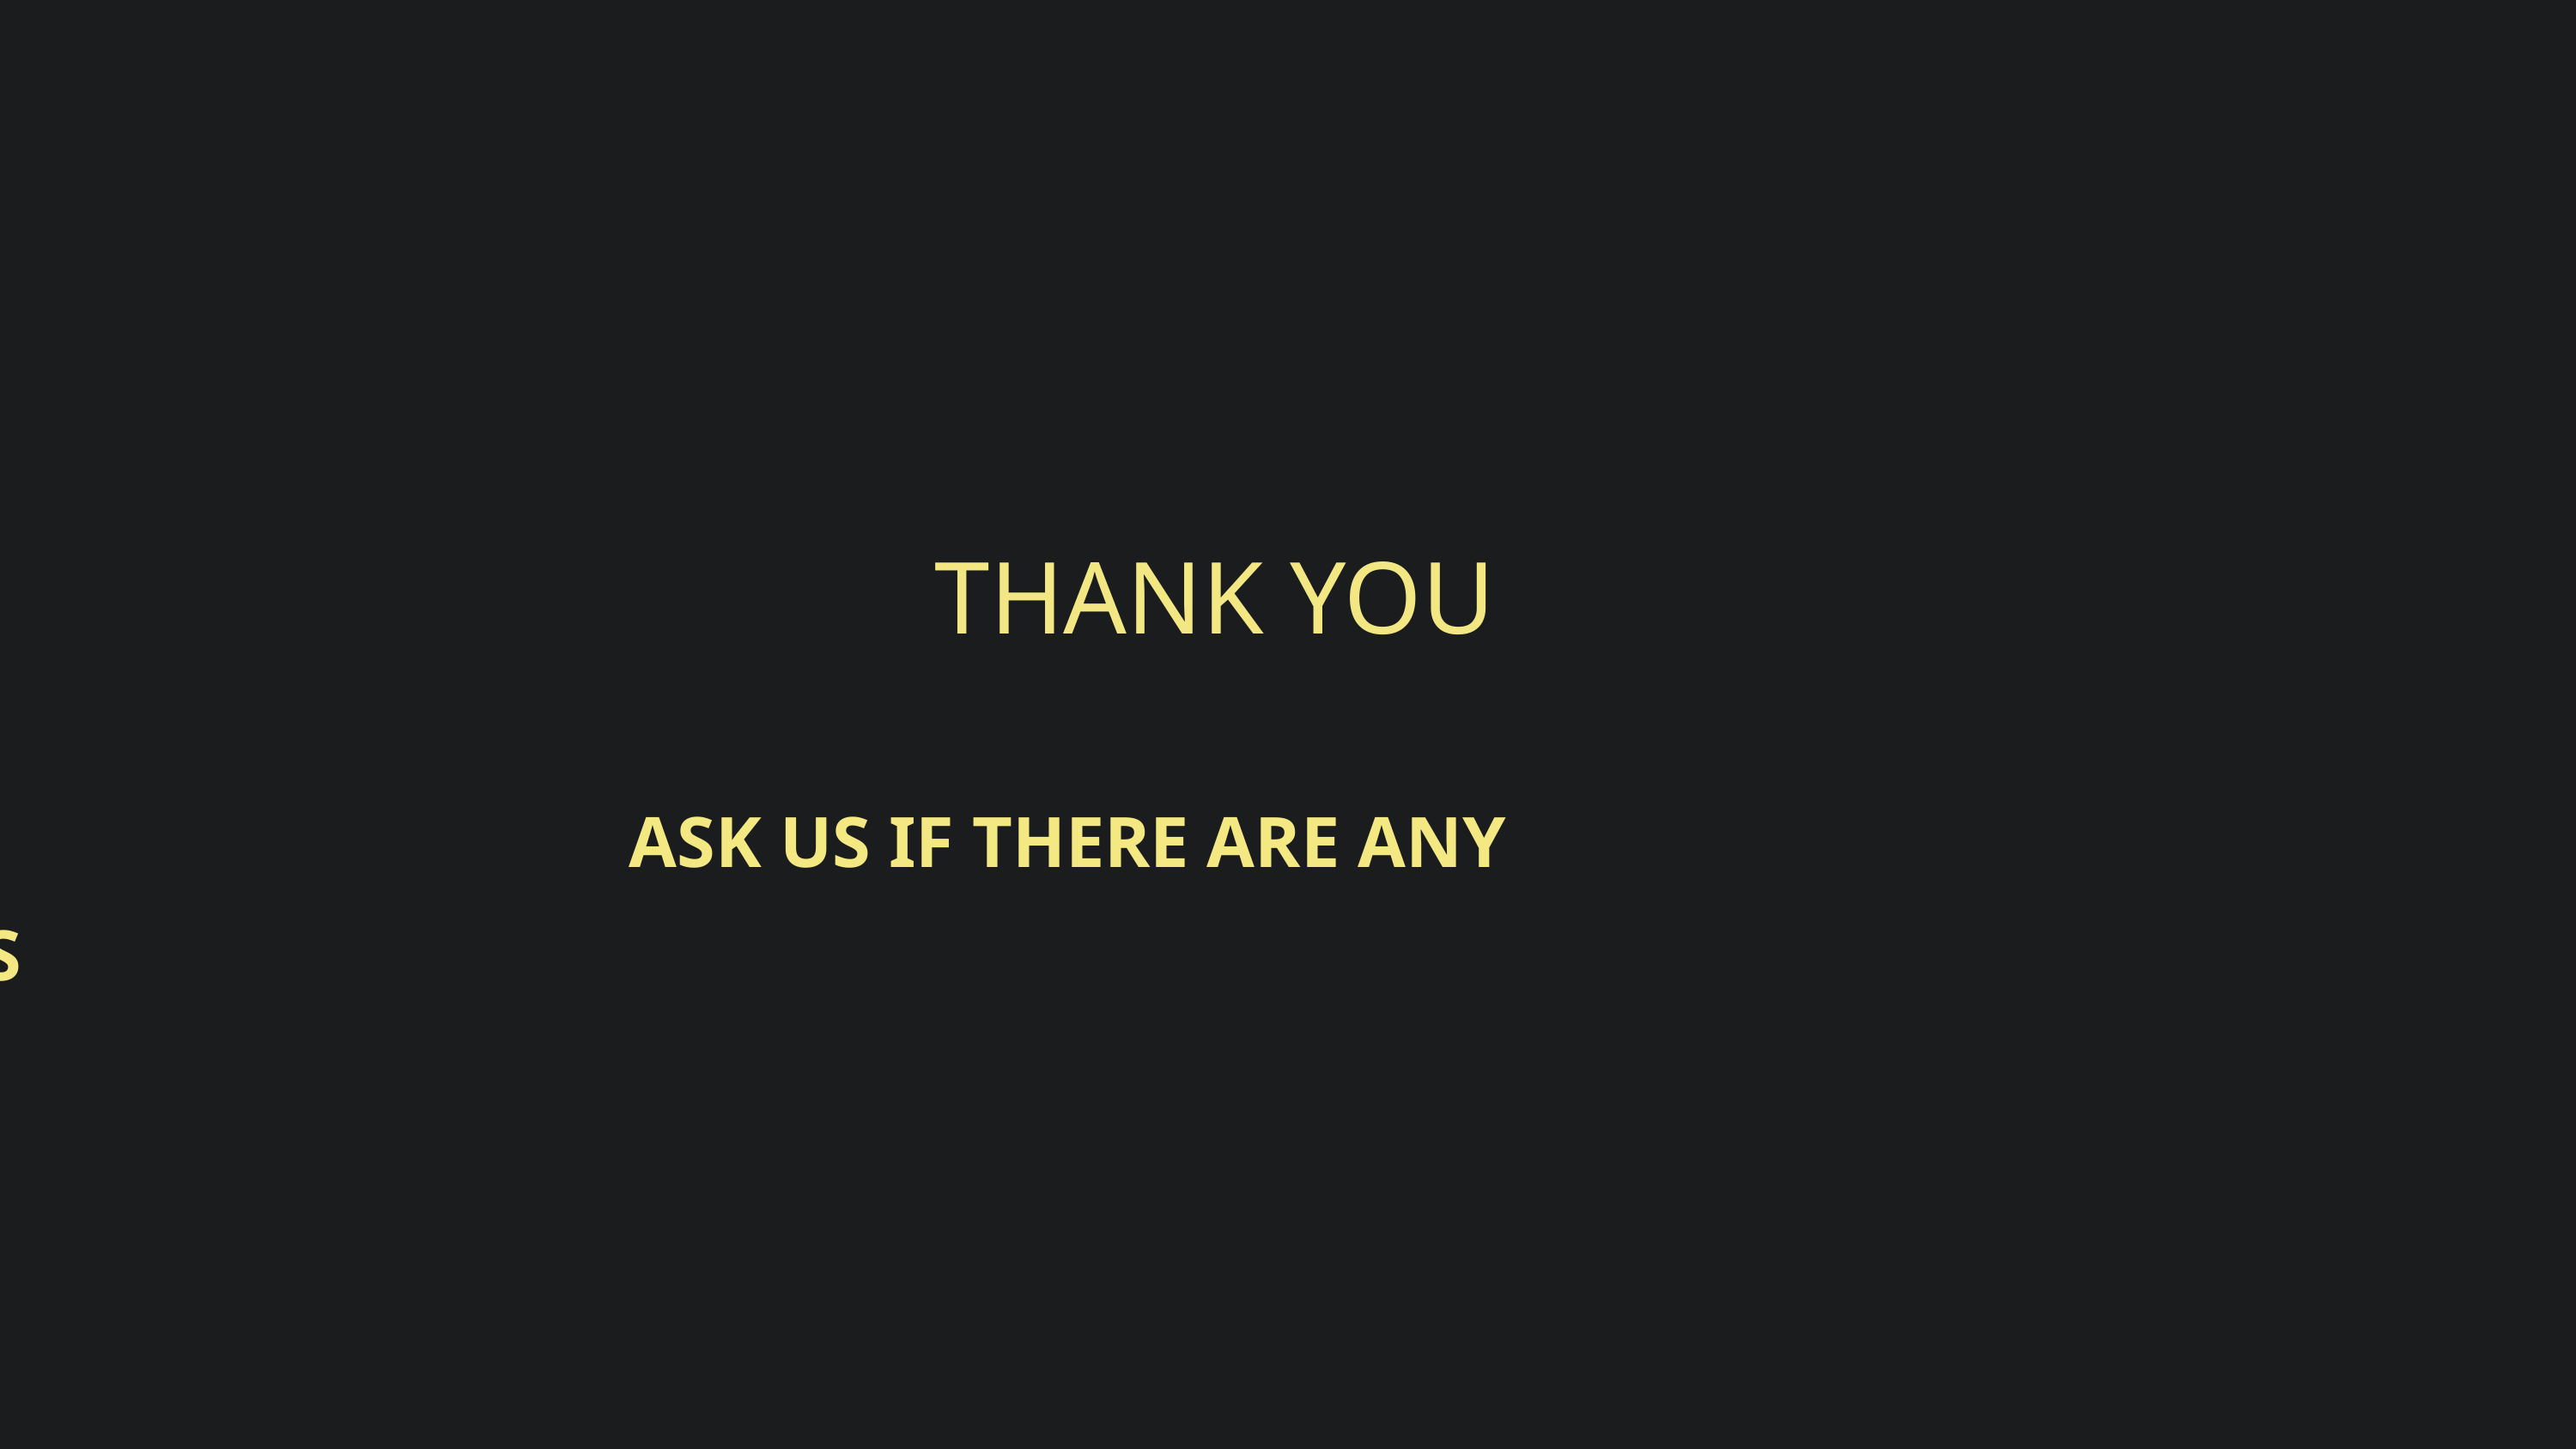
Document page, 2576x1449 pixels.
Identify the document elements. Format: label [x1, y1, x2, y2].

text_box [0, 0, 2576, 1449]
